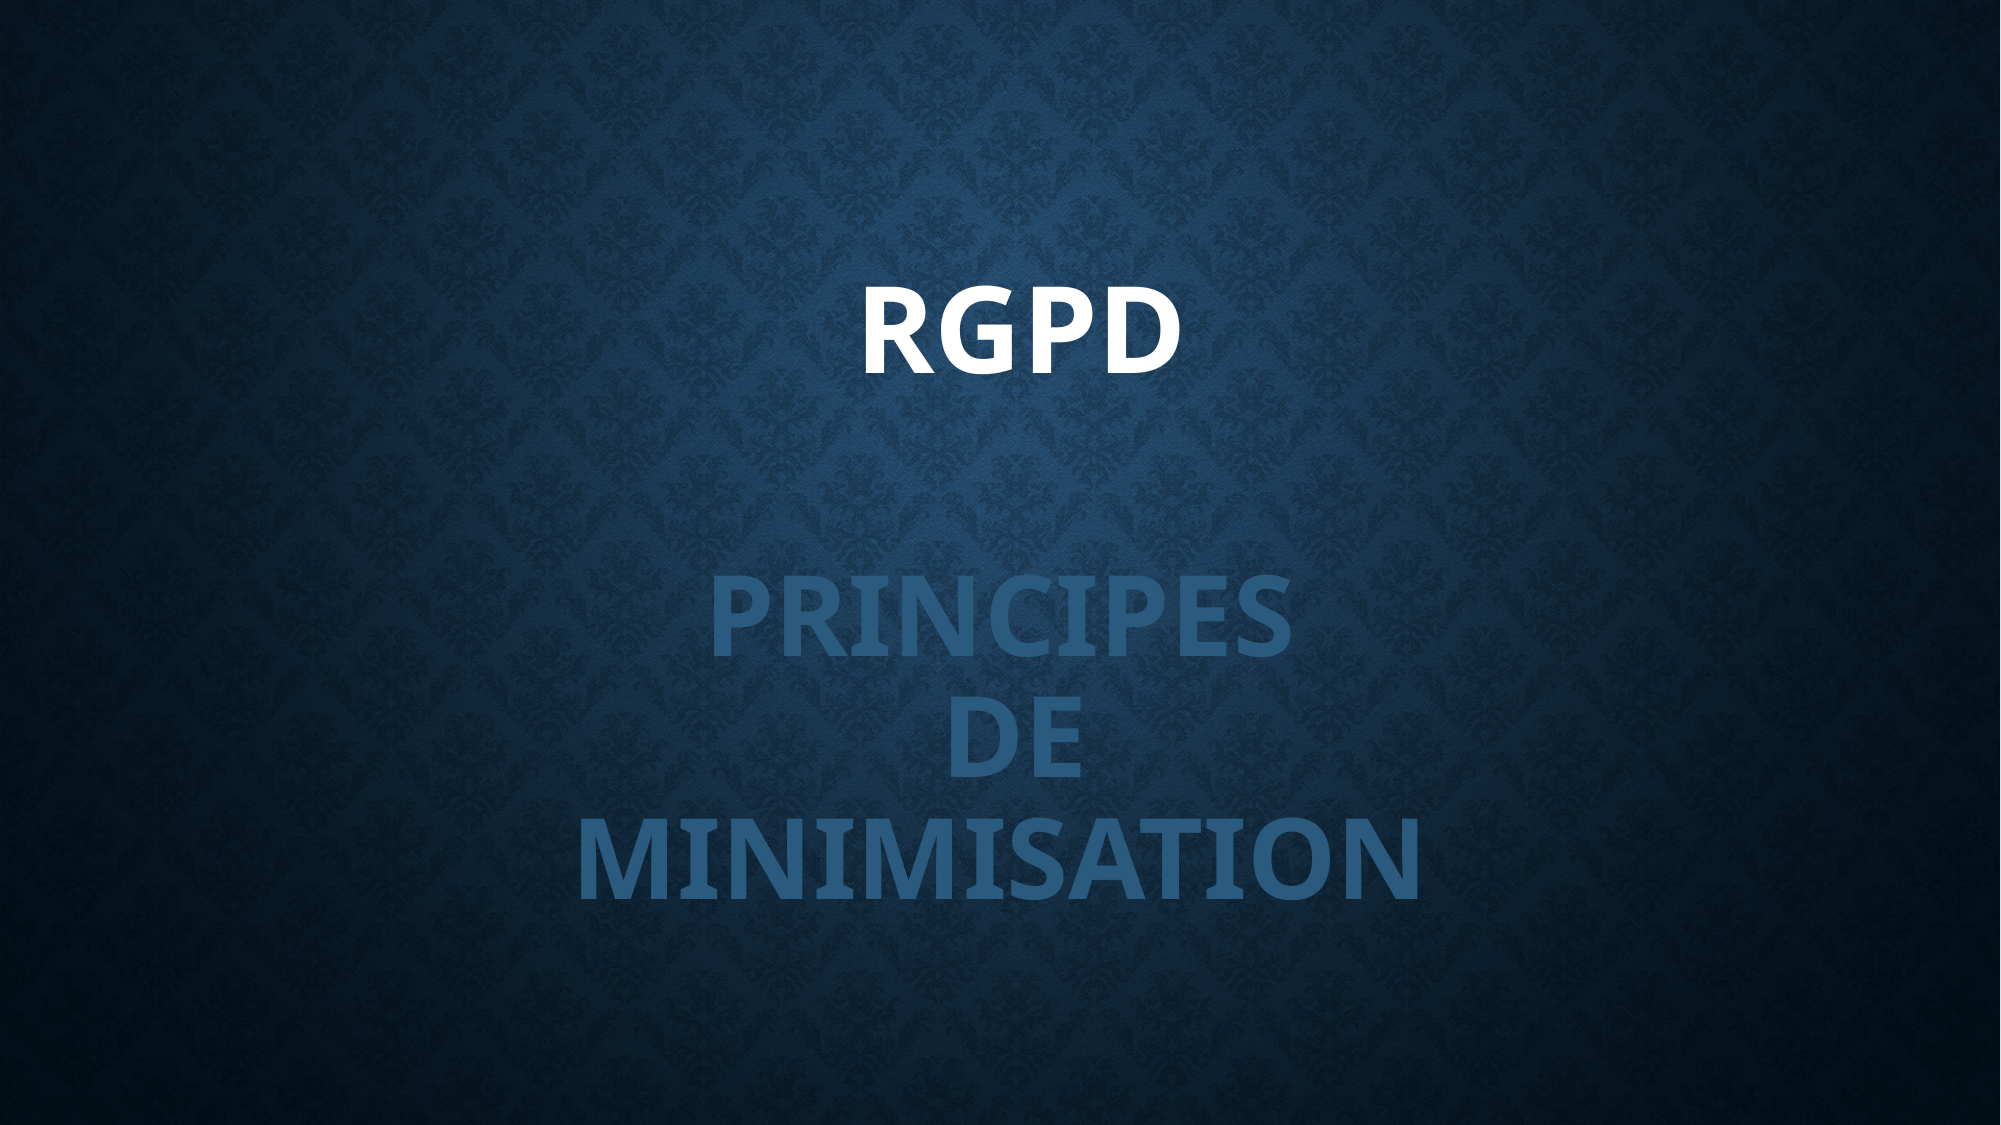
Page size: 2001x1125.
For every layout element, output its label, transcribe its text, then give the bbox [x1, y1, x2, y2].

title PRINCIPES DE MINIMISATION [511, 544, 1489, 850]
title rgpd [740, 215, 1302, 482]
